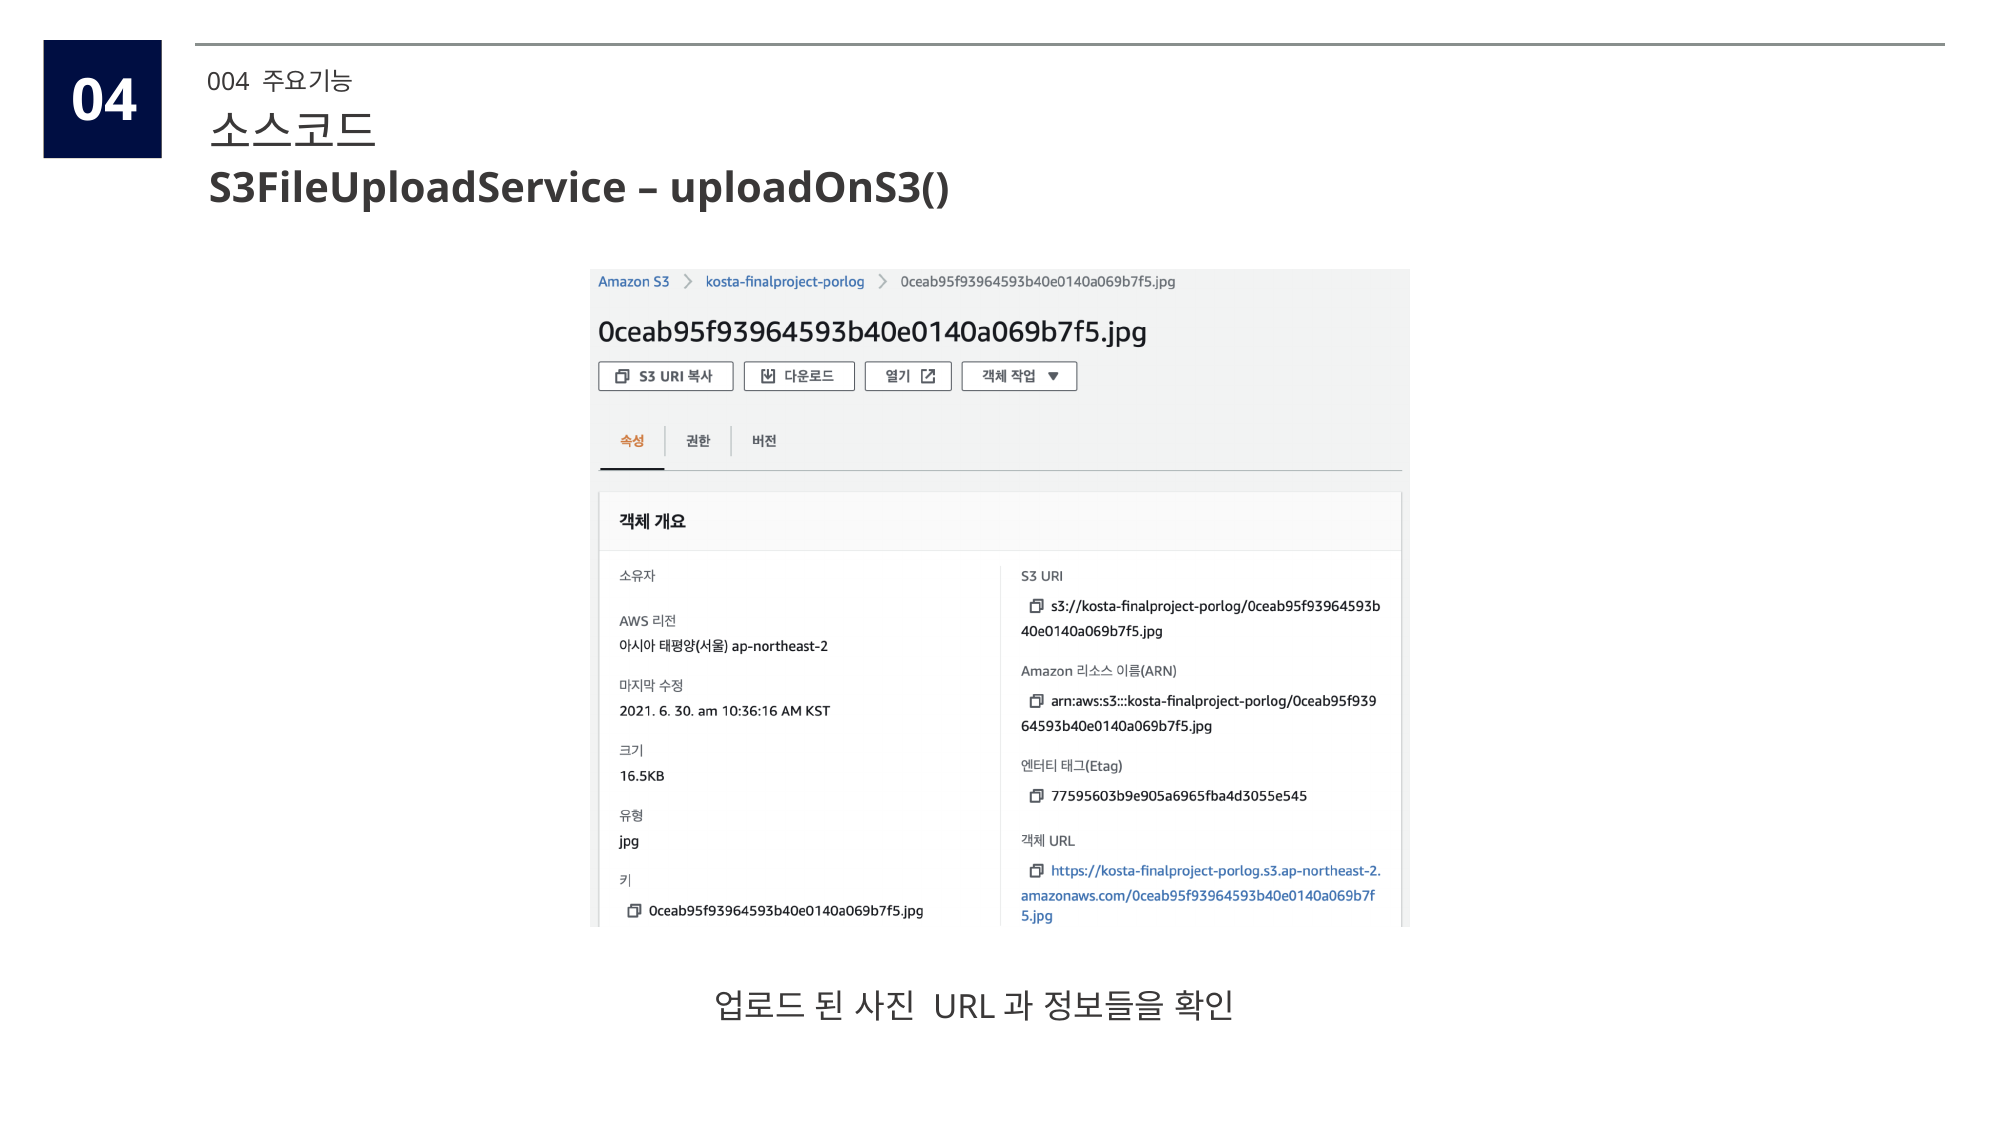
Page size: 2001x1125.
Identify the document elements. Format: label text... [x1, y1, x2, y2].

text_box 업로드 된 사진 URL과 정보들을 확인 [699, 977, 1977, 1033]
picture [590, 269, 1410, 927]
text_box [42, 39, 163, 159]
text_box 04 [45, 55, 164, 140]
text_box S3FileUploadService – uploadOnS3() [194, 153, 965, 219]
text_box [194, 57, 392, 167]
